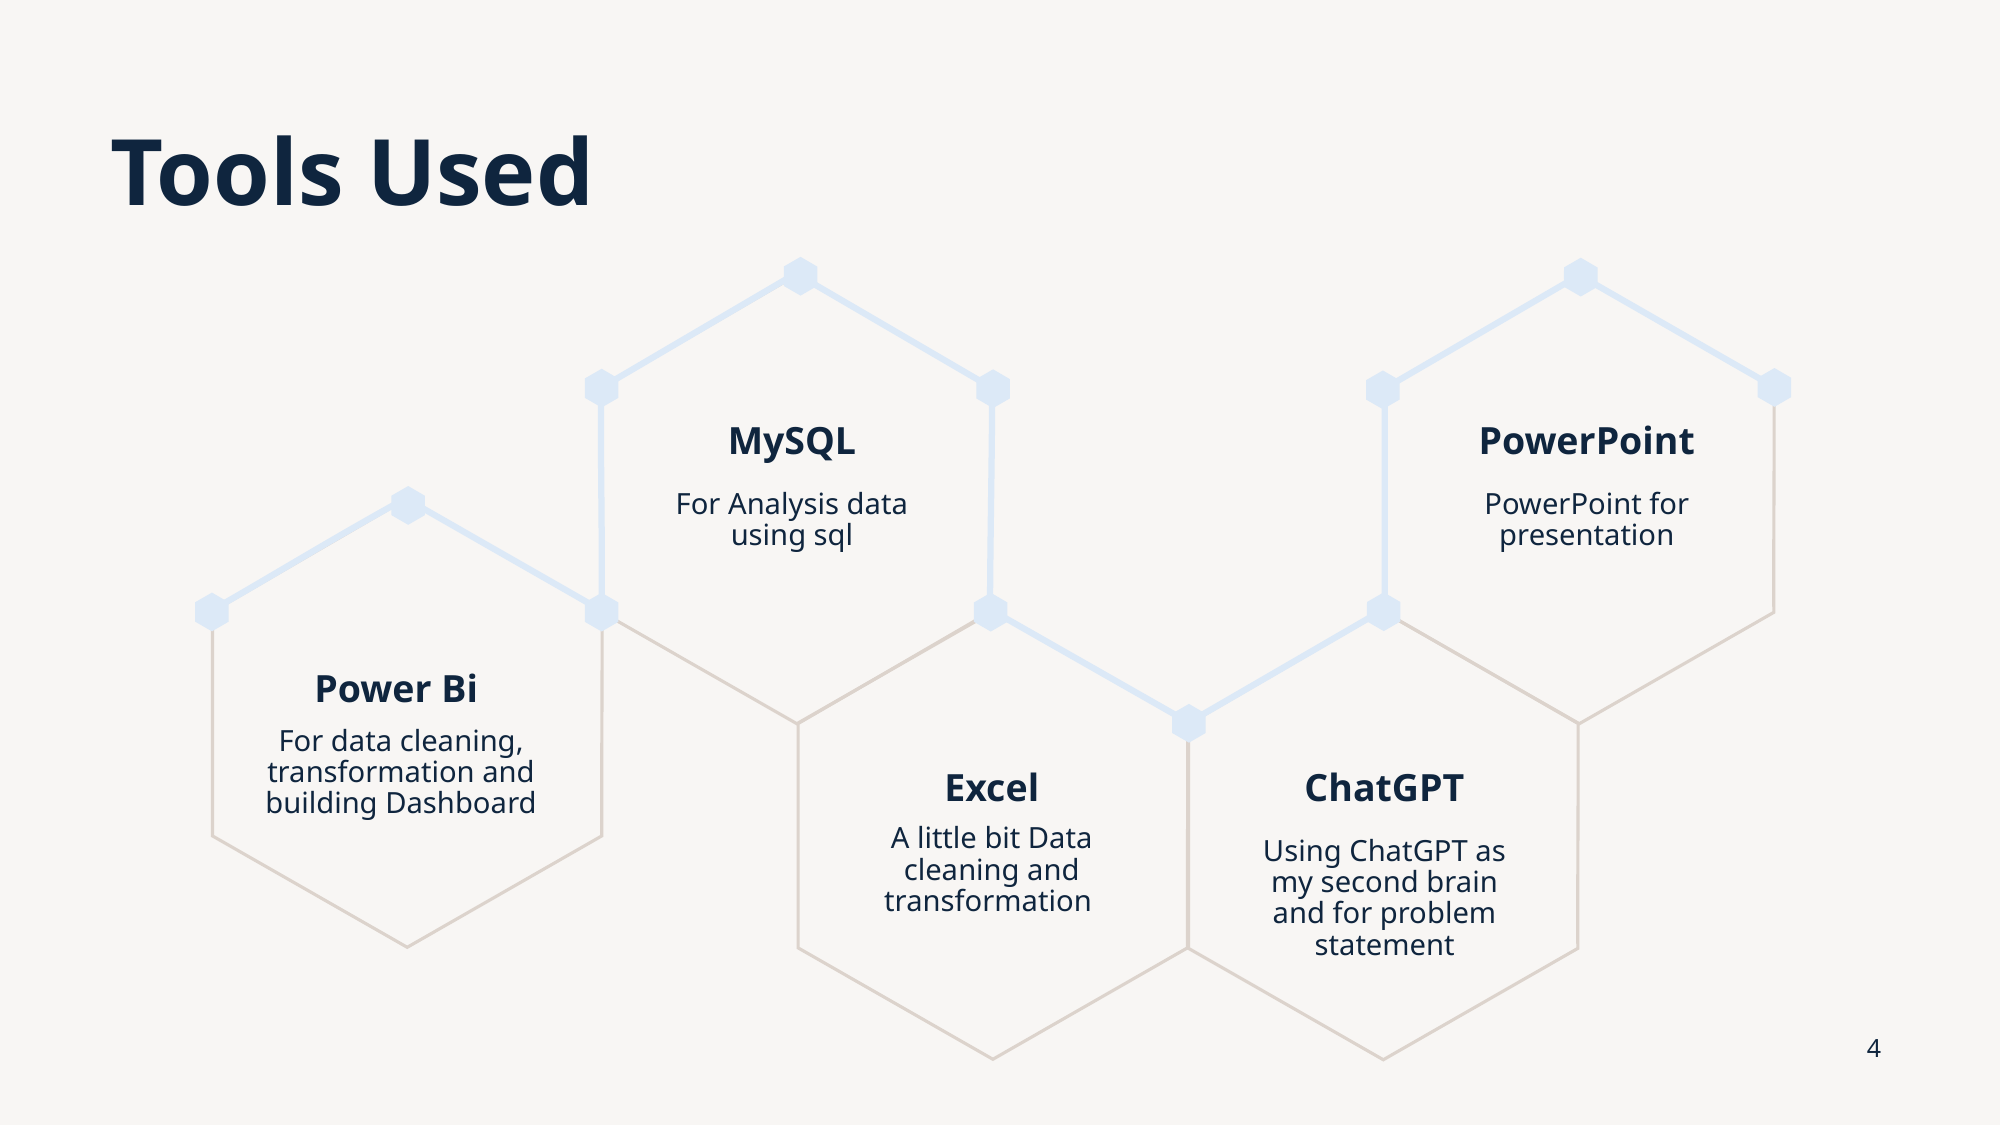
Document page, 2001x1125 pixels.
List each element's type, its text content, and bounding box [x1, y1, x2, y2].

list Excel [837, 733, 1146, 816]
title Tools Used [94, 119, 1820, 317]
list For data cleaning, transformation and building Dashboard [247, 718, 556, 831]
list A little bit Data cleaning and transformation [837, 816, 1146, 929]
list PowerPoint for presentation [1432, 481, 1741, 565]
list PowerPoint [1432, 386, 1741, 470]
list ChatGPT [1230, 733, 1539, 817]
list For Analysis data using sql [638, 481, 947, 565]
list Power Bi [247, 634, 556, 718]
slide_number 4 [1836, 1020, 1912, 1080]
list Using ChatGPT as my second brain and for problem statement [1230, 828, 1539, 942]
list MySQL [638, 386, 947, 470]
